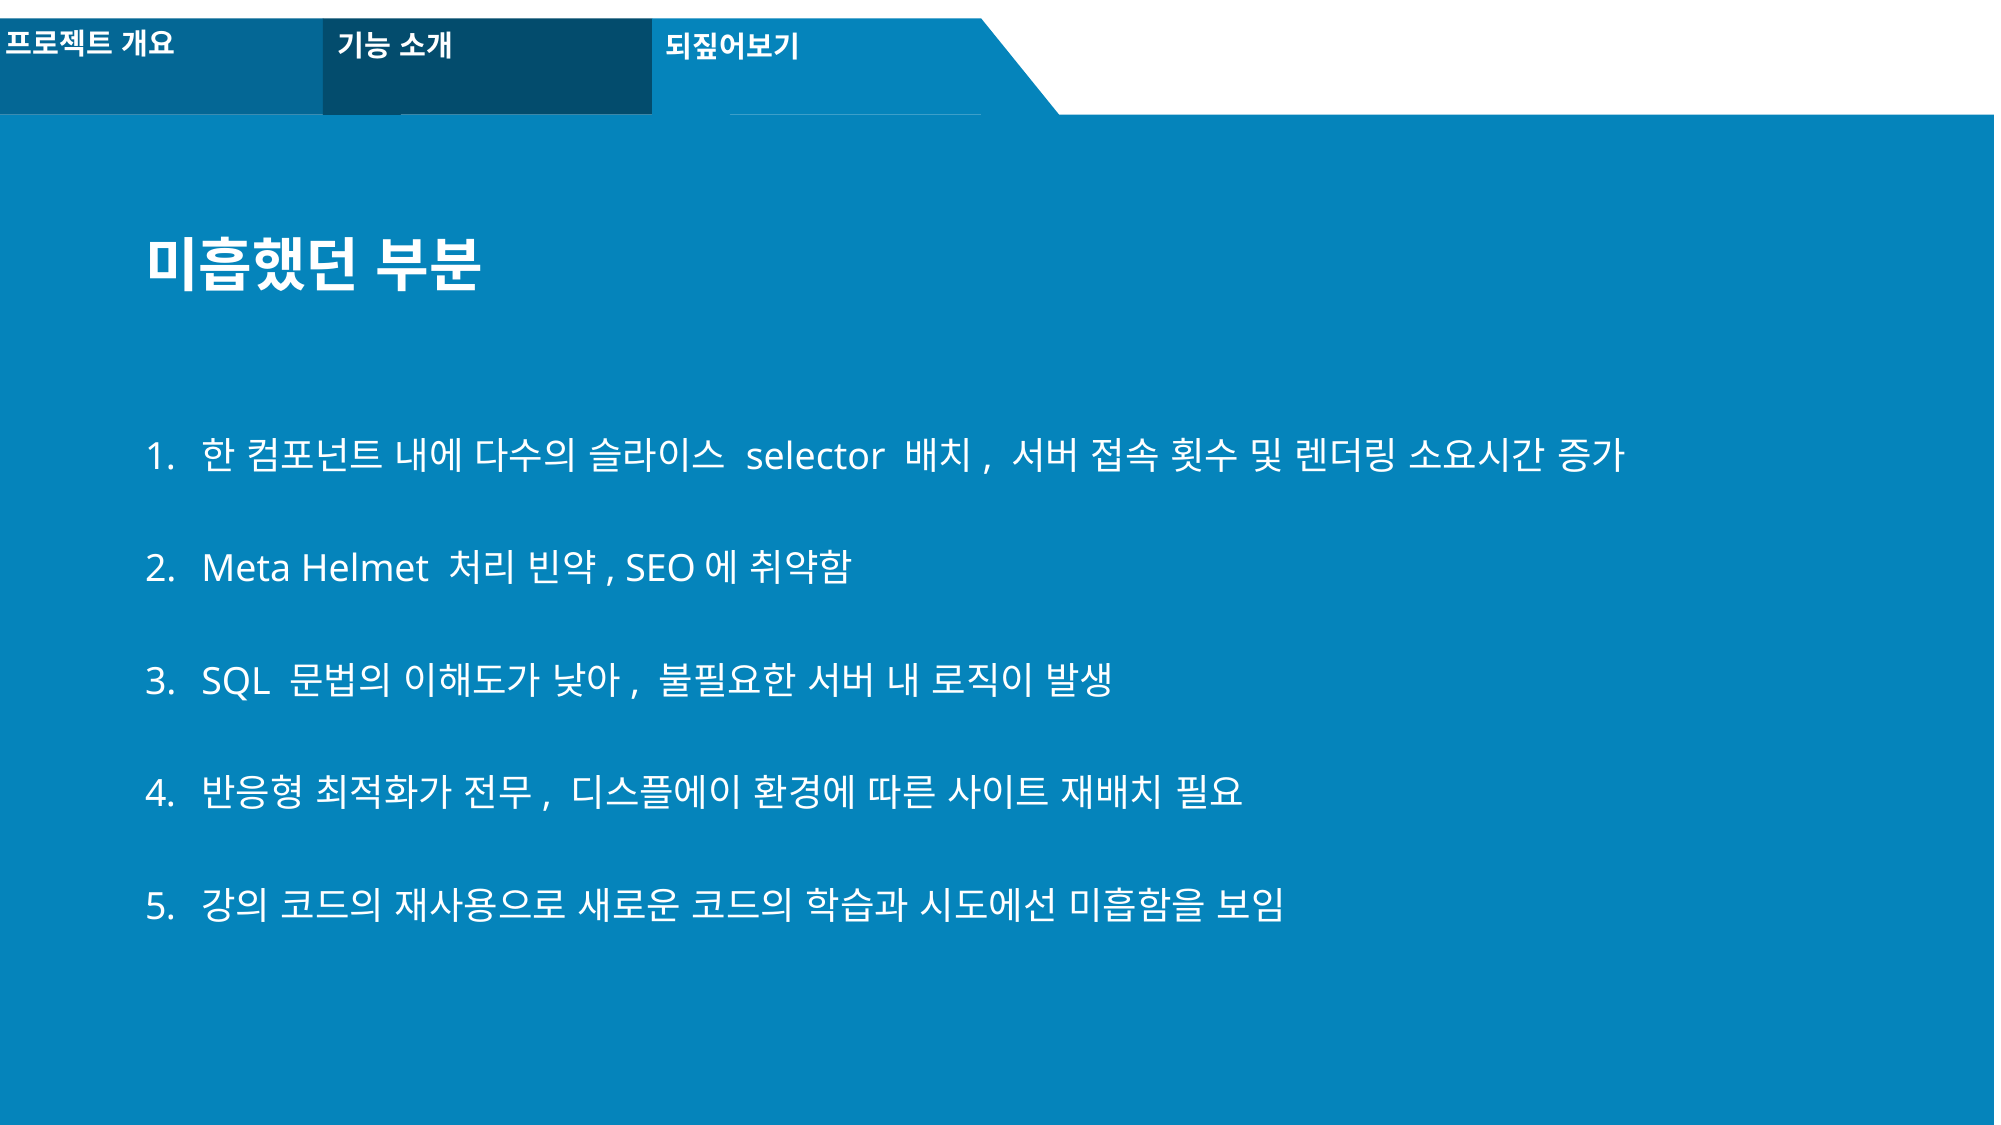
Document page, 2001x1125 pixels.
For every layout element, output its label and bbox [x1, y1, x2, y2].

text_box [0, 18, 1994, 1125]
